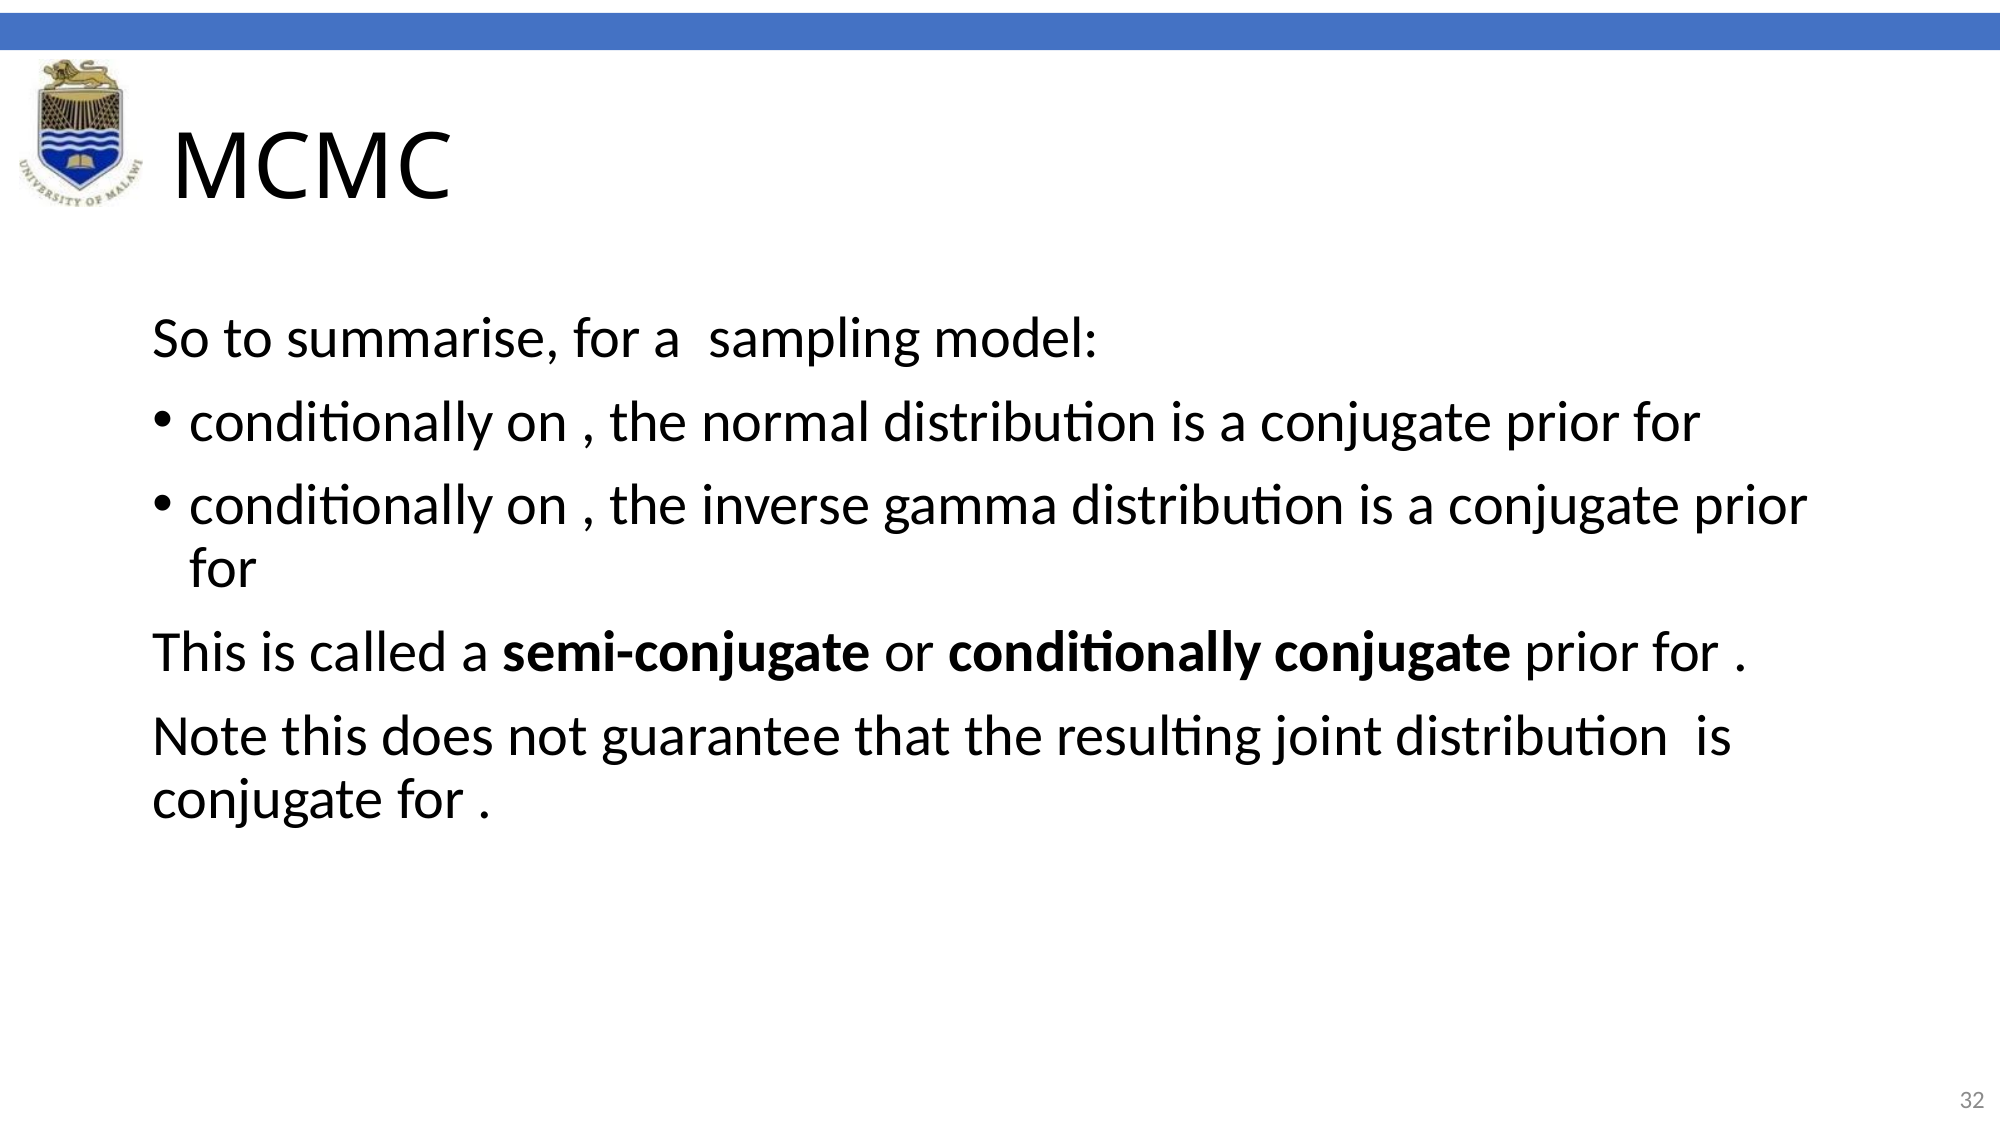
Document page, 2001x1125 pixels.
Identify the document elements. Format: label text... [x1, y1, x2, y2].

picture [19, 59, 143, 207]
title MCMC [155, 59, 1851, 278]
slide_number 32 [1550, 1073, 2000, 1125]
